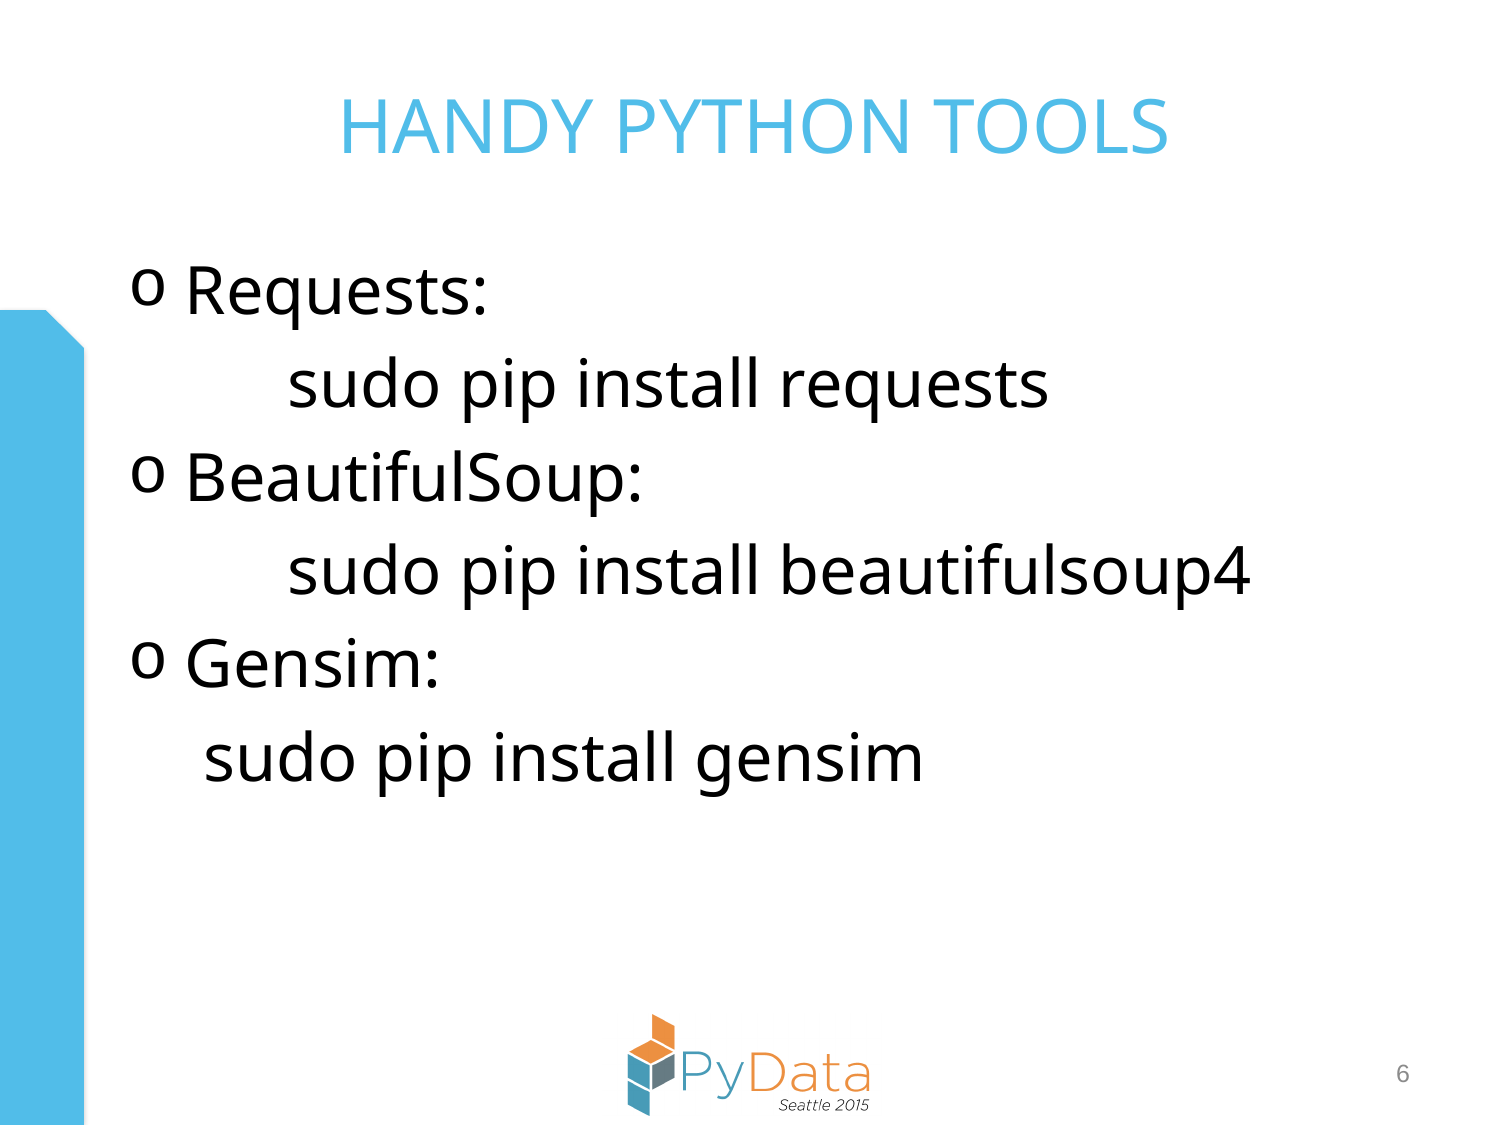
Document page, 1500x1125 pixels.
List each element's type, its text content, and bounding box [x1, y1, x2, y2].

title Handy Python Tools [83, 40, 1425, 207]
list Requests: sudo pip install requests BeautifulSoup: sudo pip install beautifulsoup4 Gensim: sudo pip install gensim [113, 240, 1425, 1005]
picture [602, 1013, 882, 1116]
slide_number 6 [1074, 1042, 1425, 1103]
